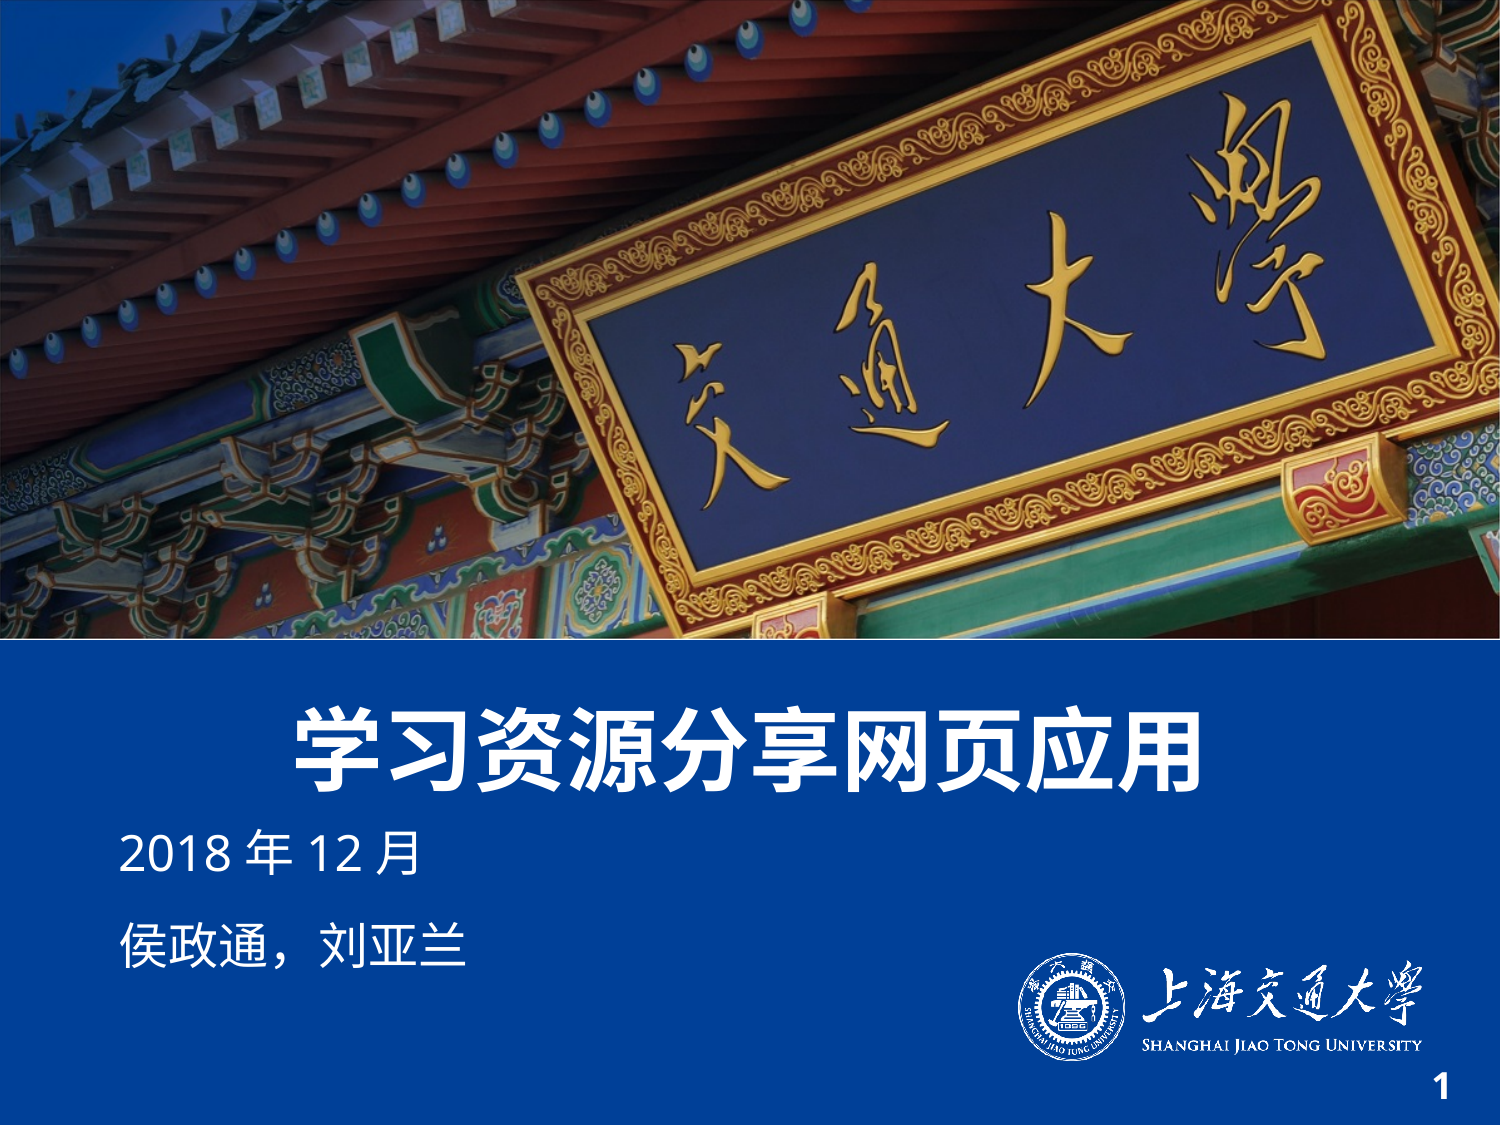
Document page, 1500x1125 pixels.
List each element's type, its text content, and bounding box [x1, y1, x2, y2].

subtitle 2018年12月 侯政通，刘亚兰 [103, 858, 1397, 926]
picture [0, 0, 1500, 639]
picture [1018, 953, 1422, 1061]
title 学习资源分享网页应用 [103, 680, 1397, 829]
text_box [1416, 1054, 1481, 1120]
